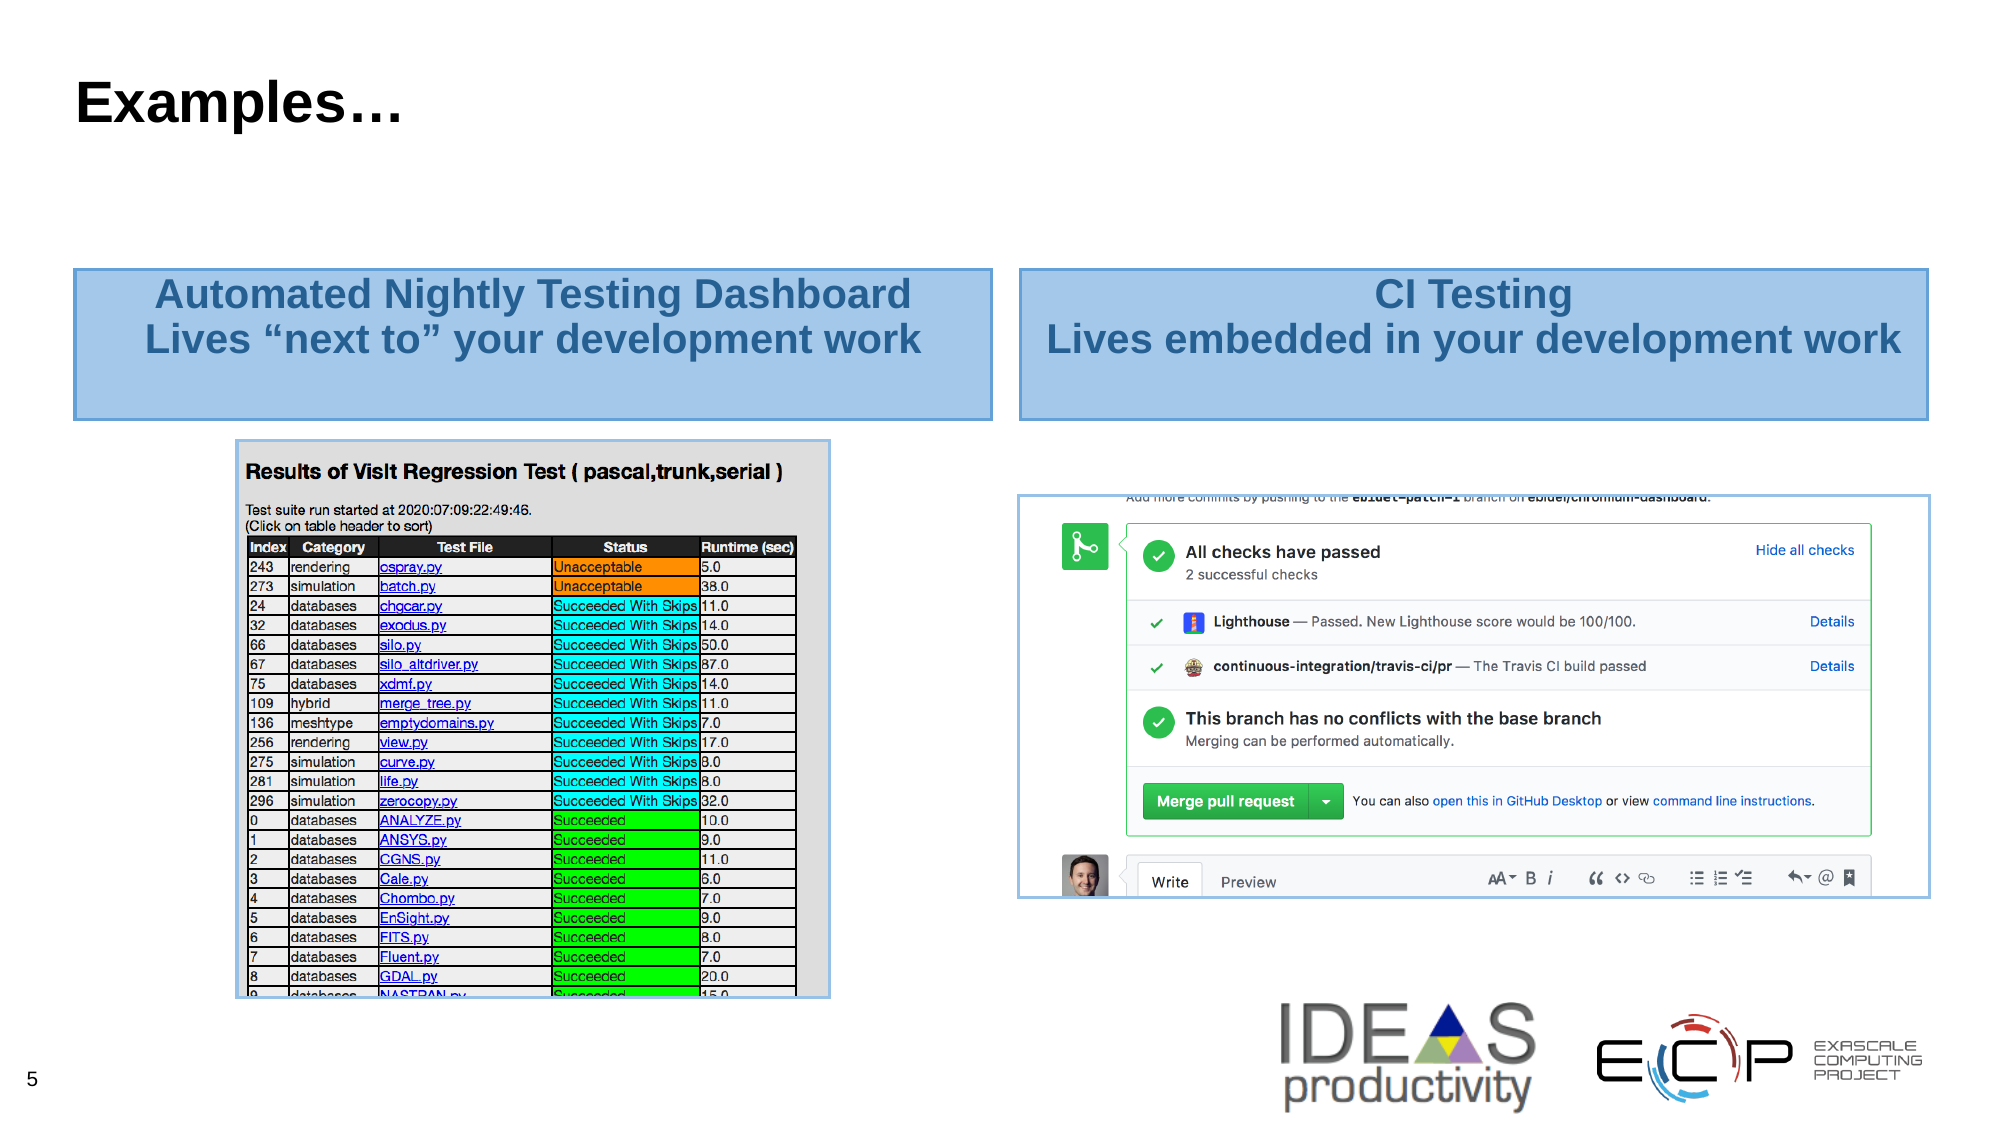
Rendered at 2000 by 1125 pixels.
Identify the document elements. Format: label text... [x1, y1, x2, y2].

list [238, 441, 829, 996]
list CI Testing Lives embedded in your development work [1019, 268, 1929, 421]
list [1019, 496, 1928, 896]
picture [1597, 1014, 1922, 1103]
list Automated Nightly Testing Dashboard Lives “next to” your development work [73, 268, 993, 421]
picture [1280, 1002, 1537, 1114]
title Examples… [59, 67, 1927, 218]
